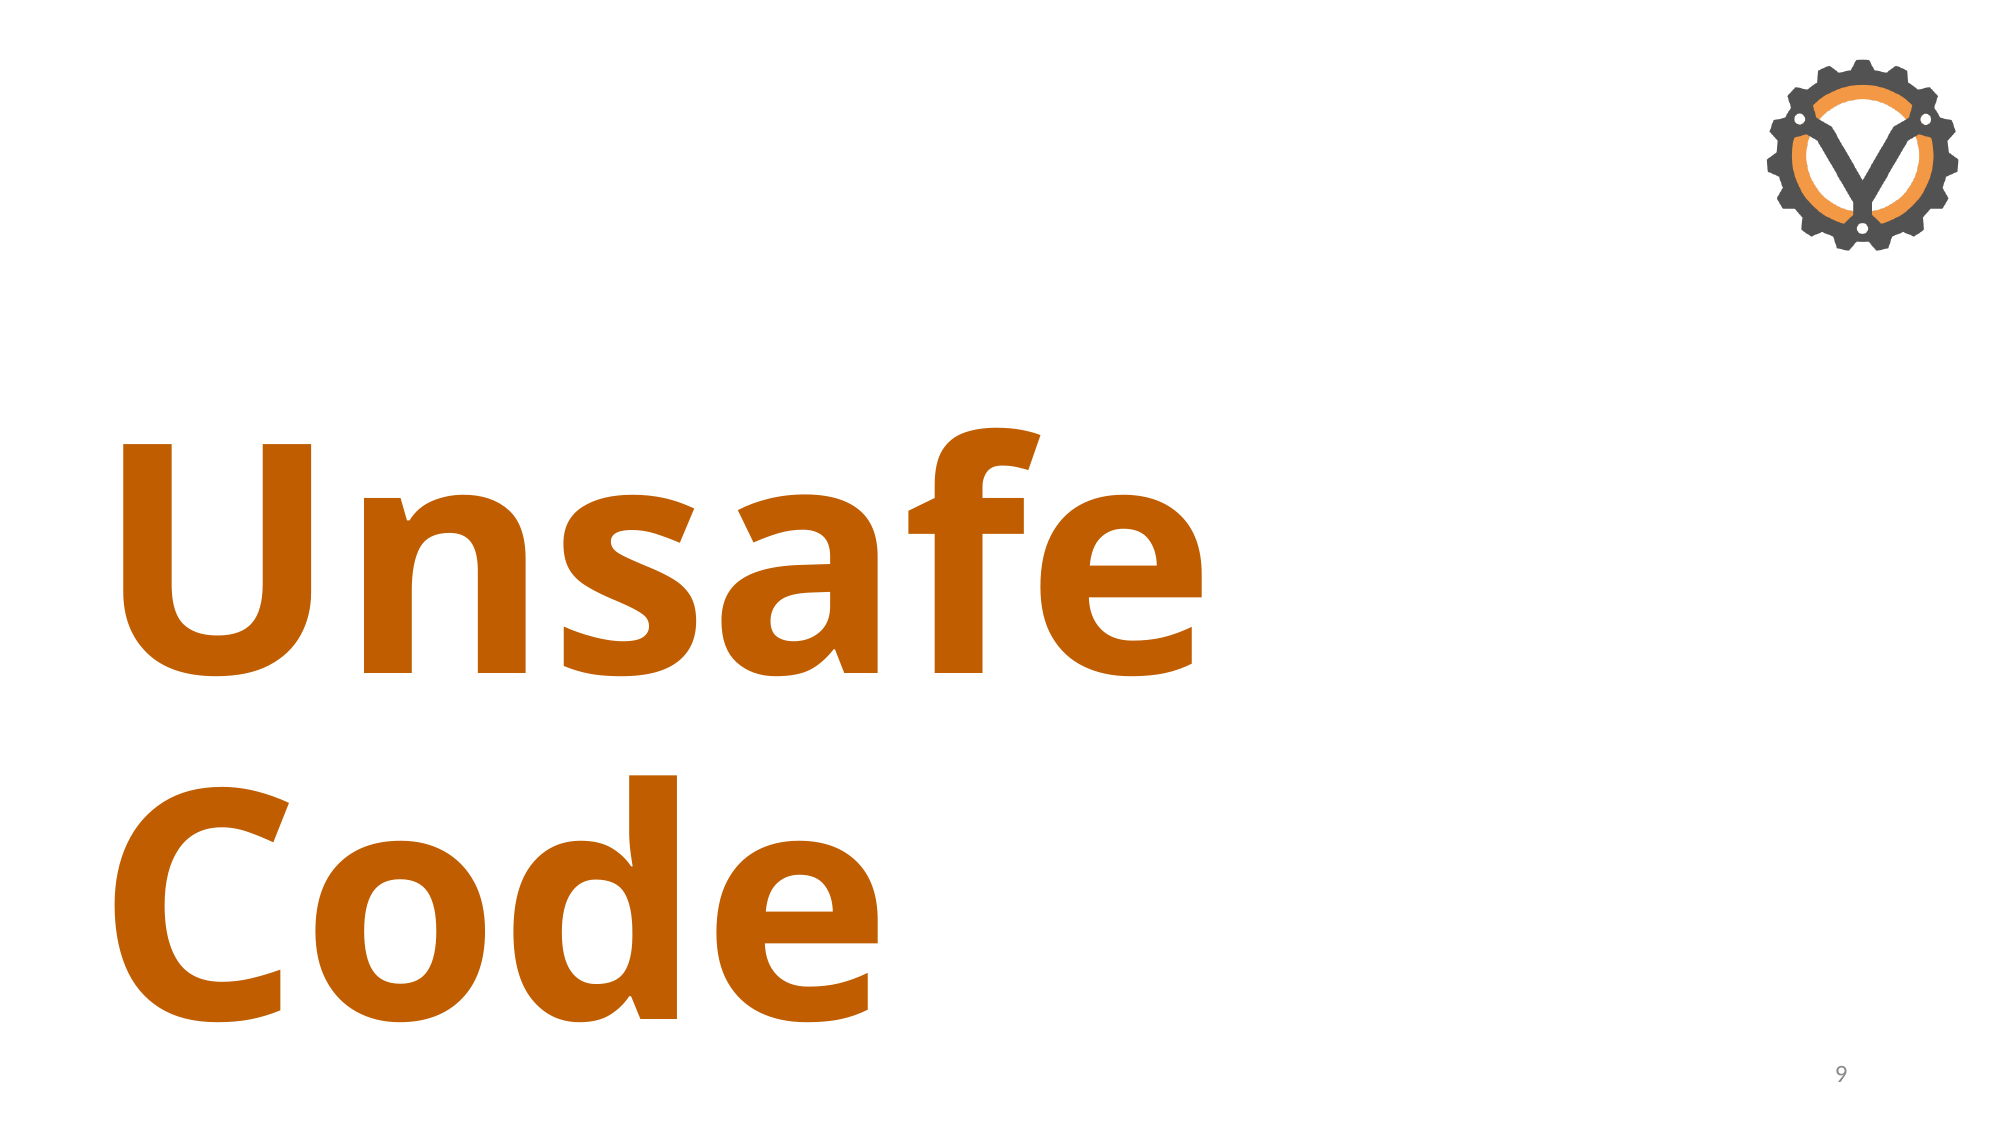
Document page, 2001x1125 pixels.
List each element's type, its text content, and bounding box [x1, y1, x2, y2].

picture [1766, 59, 1959, 252]
list Unsafe Code [81, 388, 1807, 1103]
slide_number 9 [1412, 1042, 1863, 1103]
